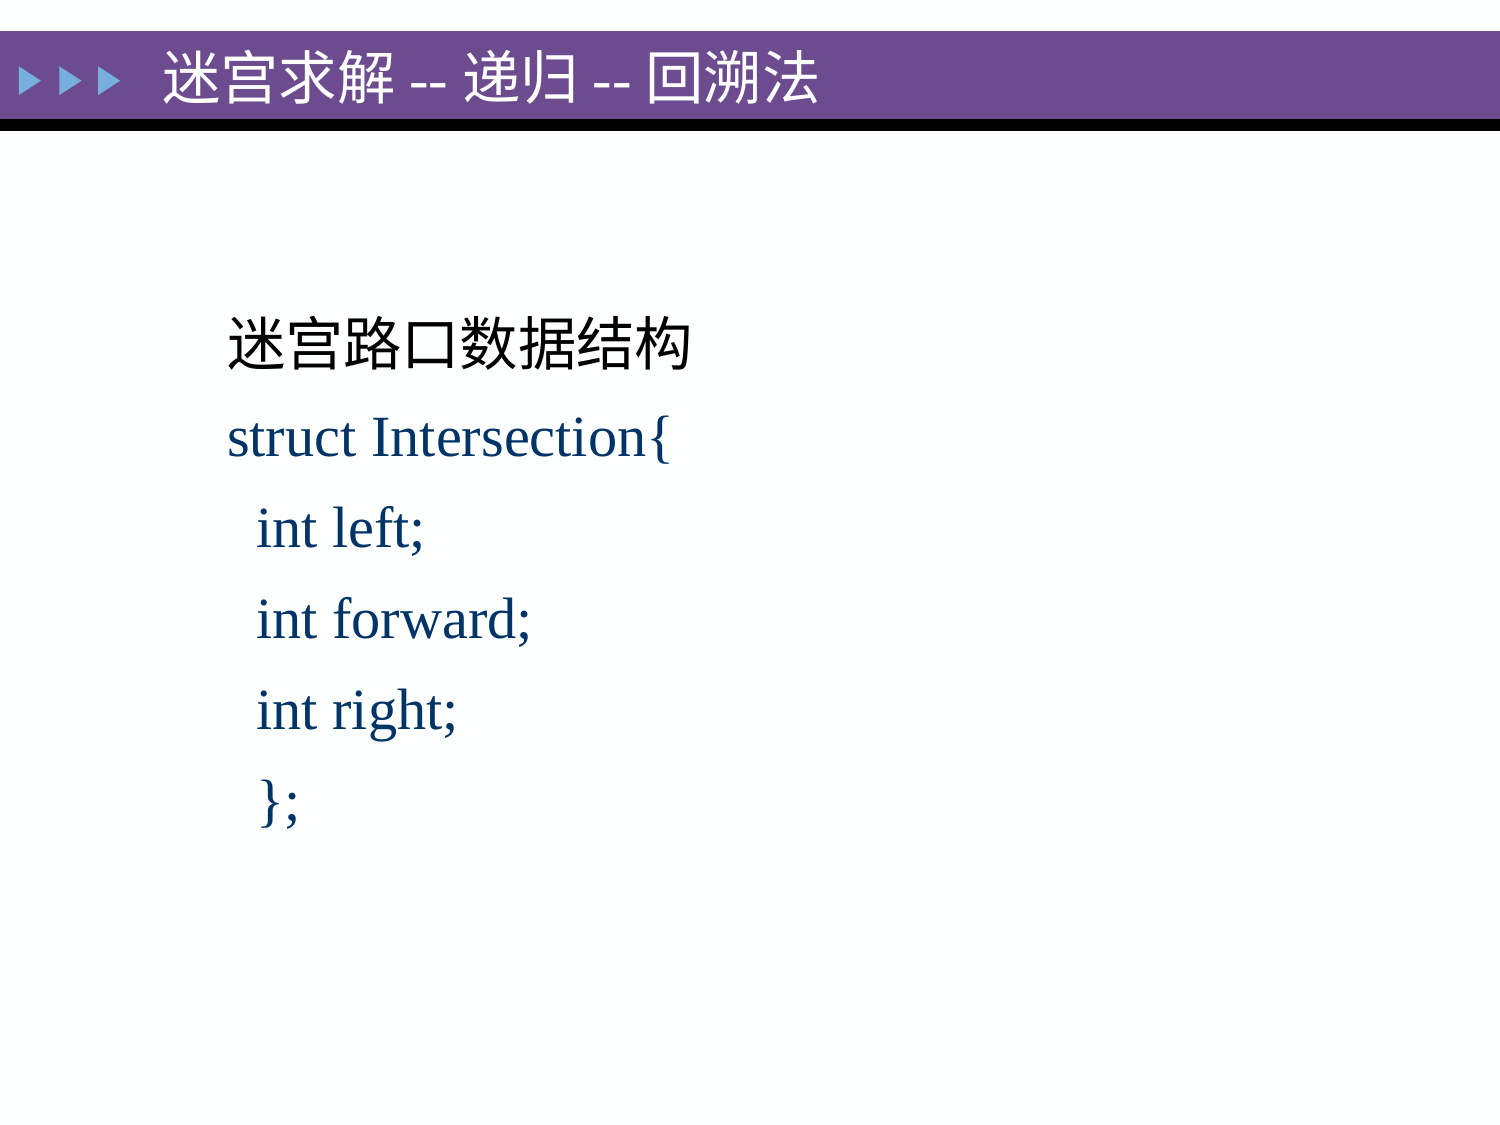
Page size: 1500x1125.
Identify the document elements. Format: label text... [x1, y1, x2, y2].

list 迷宫路口数据结构 struct Intersection{ int left; int forward; int right; }; [123, 278, 1424, 980]
text_box 迷宫求解--递归--回溯法 [147, 34, 928, 119]
